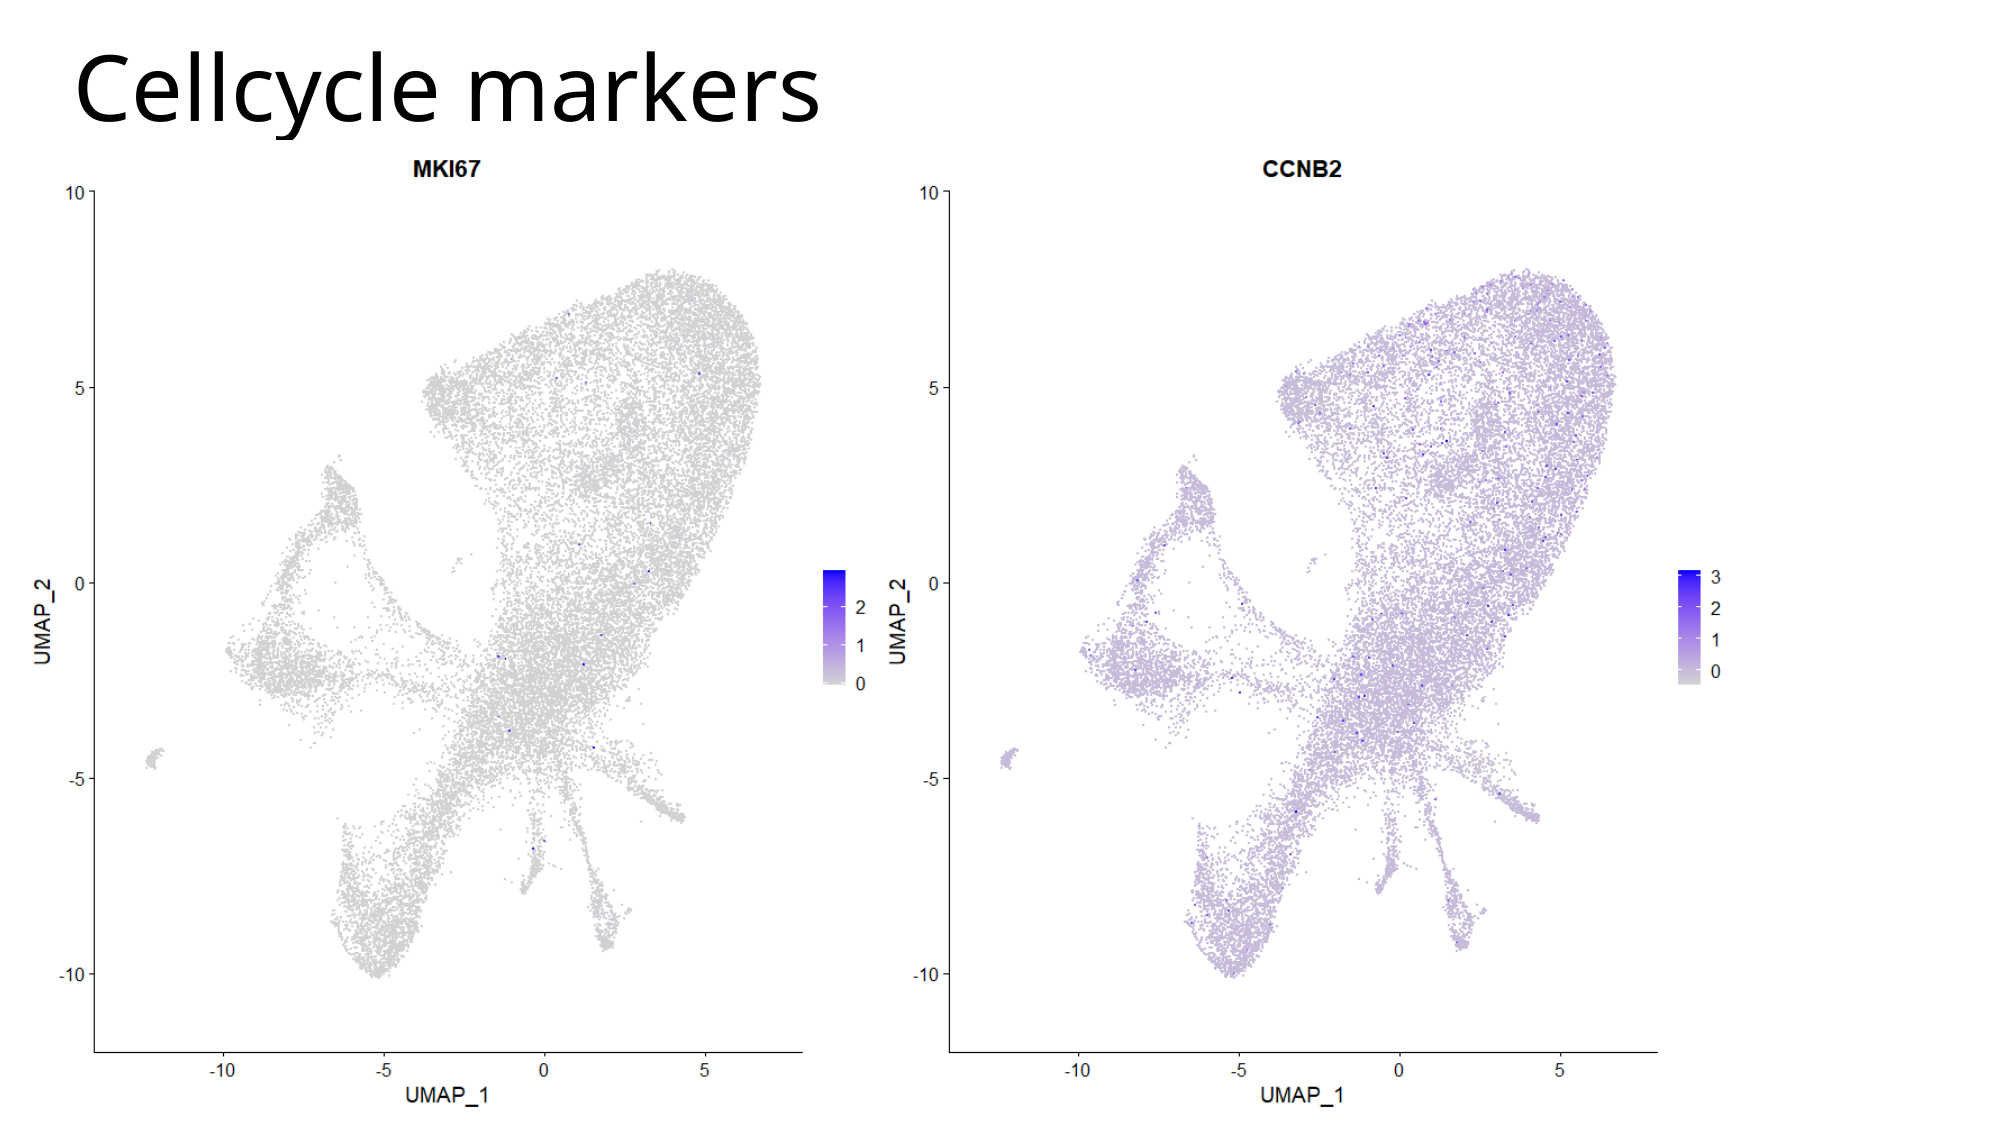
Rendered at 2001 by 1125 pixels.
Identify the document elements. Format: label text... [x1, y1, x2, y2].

picture [14, 139, 1740, 1125]
title Cellcycle markers [58, 0, 1784, 201]
